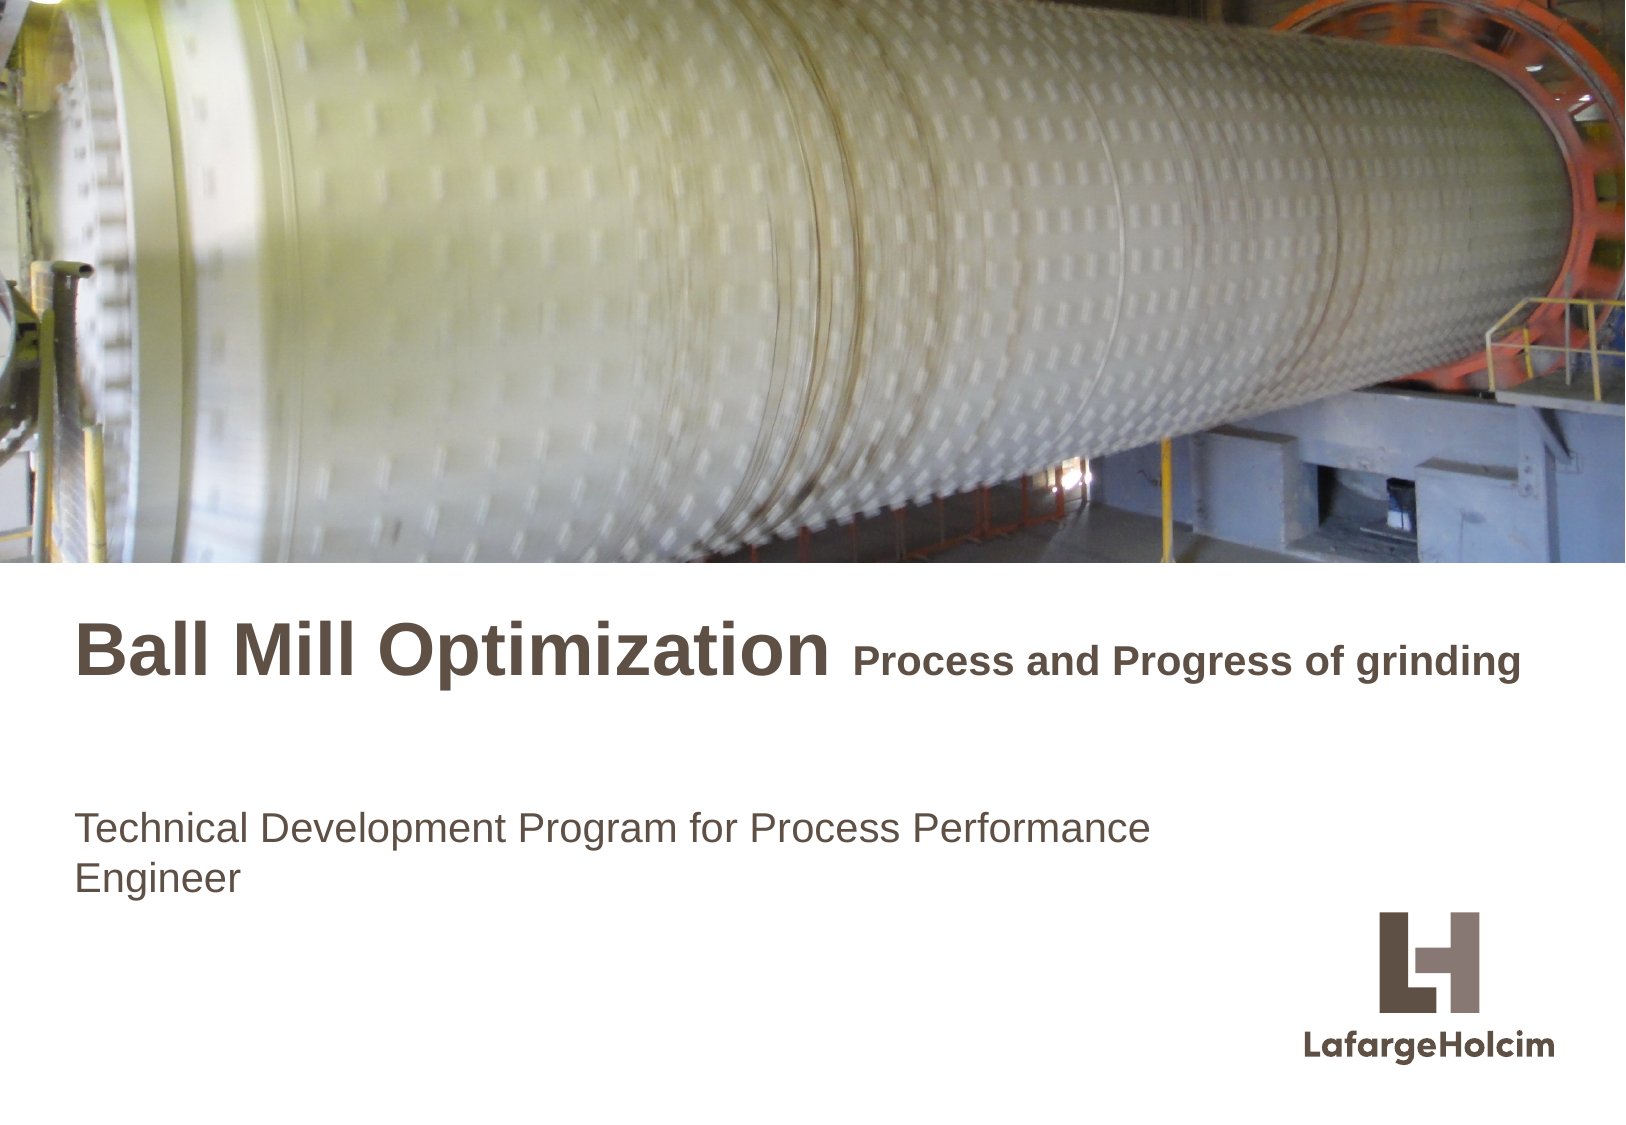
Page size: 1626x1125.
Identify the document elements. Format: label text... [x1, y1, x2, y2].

title Ball Mill Optimization Process and Progress of grinding [74, 606, 1540, 793]
subtitle Technical Development Program for Process Performance Engineer [74, 800, 1173, 1053]
picture [0, 0, 1625, 563]
